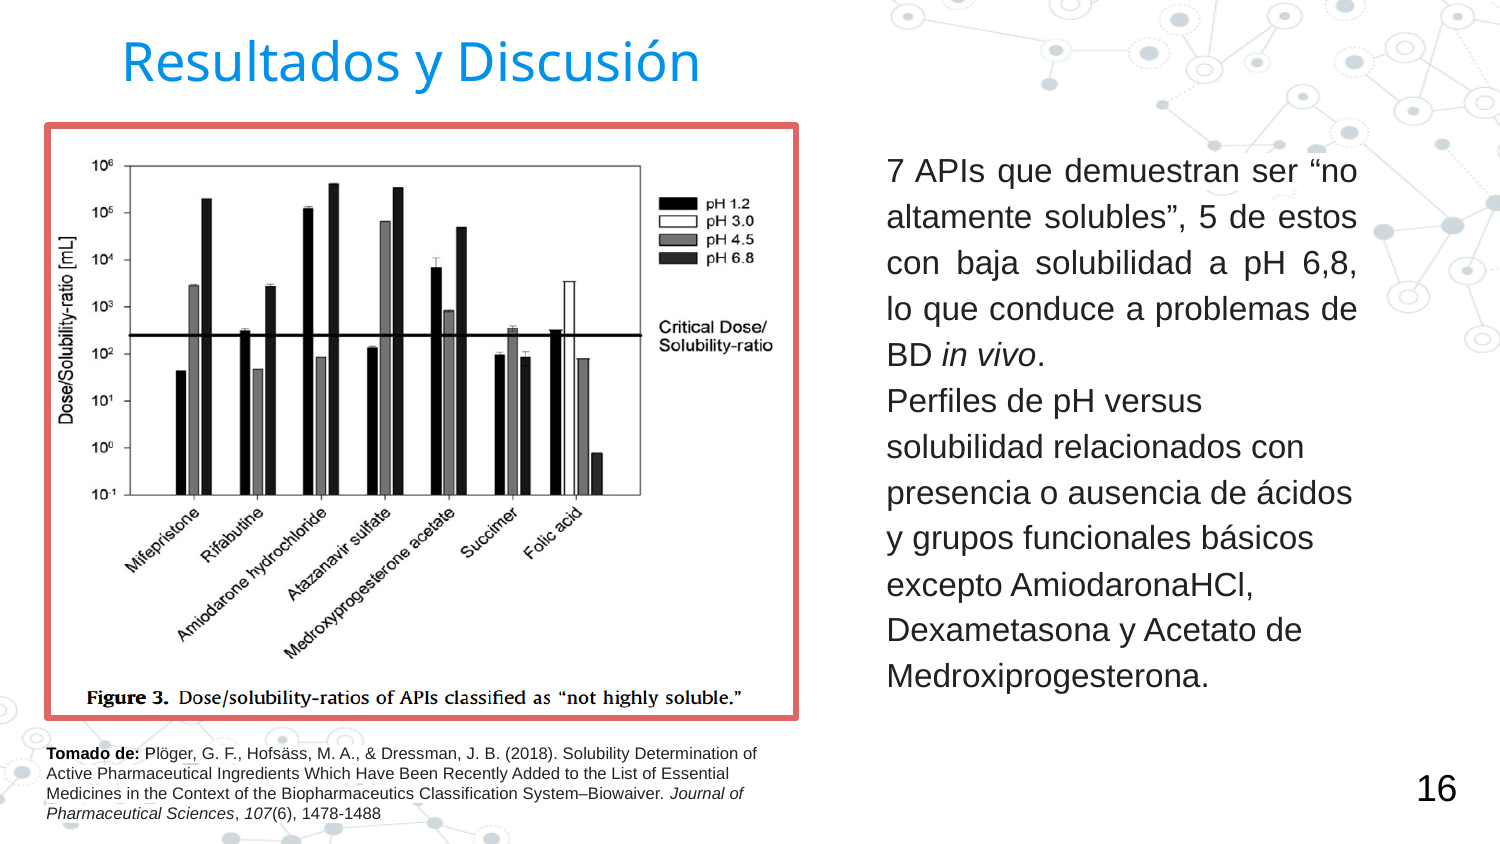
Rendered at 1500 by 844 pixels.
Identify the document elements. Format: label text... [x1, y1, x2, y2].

text_box 16 [1401, 748, 1481, 822]
title Resultados y Discusión [106, 7, 1349, 108]
text_box Tomado de: Plöger, G. F., Hofsäss, M. A., & Dressman, J. B. (2018). Solubility Determination of Active Pharmaceutical Ingredients Which Have Been Recently Added to the List of Essential Medicines in the Context of the Biopharmaceutics Classification System–Biowaiver. Journal of Pharmaceutical Sciences, 107(6), 1478-1488 [31, 736, 793, 830]
text_box 7 APIs que demuestran ser “no altamente solubles”, 5 de estos con baja solubilidad a pH 6,8, lo que conduce a problemas de BD in vivo. Perfiles de pH versus solubilidad relacionados con presencia o ausencia de ácidos y grupos funcionales básicos excepto AmiodaronaHCl, Dexametasona y Acetato de Medroxiprogesterona. [871, 128, 1374, 715]
picture [0, 0, 1500, 844]
